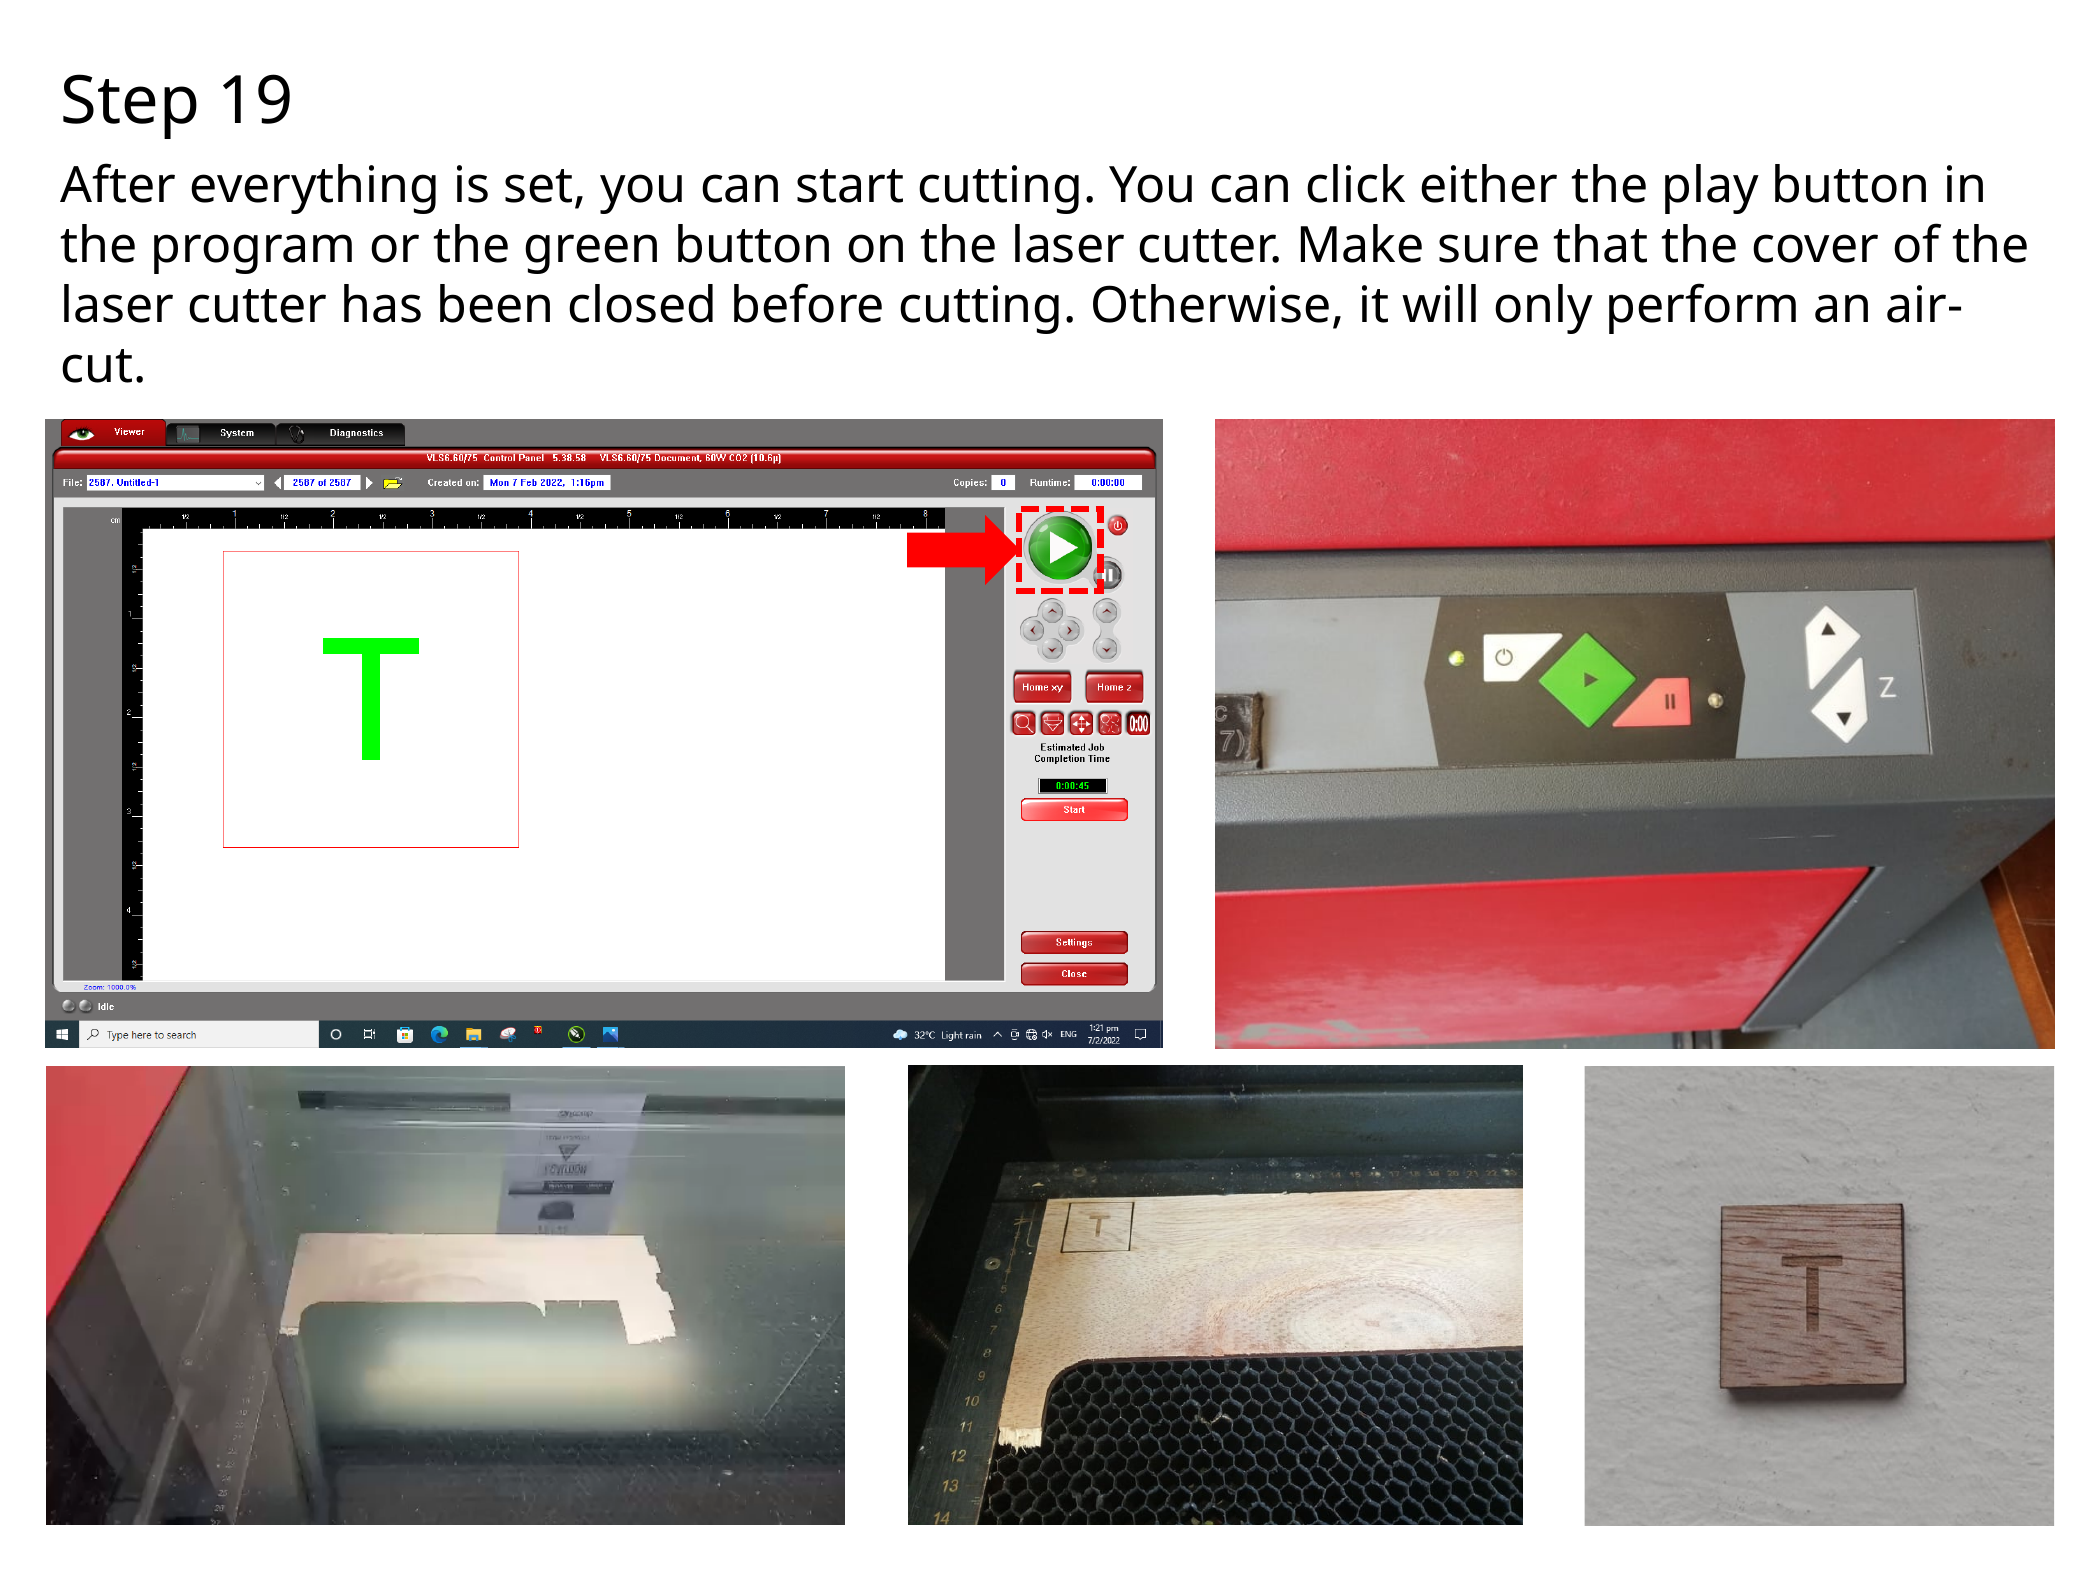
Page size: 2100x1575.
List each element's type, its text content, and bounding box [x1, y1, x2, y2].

picture [1584, 1061, 2055, 1531]
text_box After everything is set, you can start cutting. You can click either the play button in the program or the green button on the laser cutter. Make sure that the cover of the laser cutter has been closed before cutting. Otherwise, it will only perform an air-cut. [45, 145, 2055, 400]
picture [45, 419, 1163, 1048]
text_box Step 19 [45, 49, 676, 144]
picture [1214, 419, 2055, 1049]
picture [908, 1065, 1523, 1525]
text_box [45, 1065, 846, 1526]
